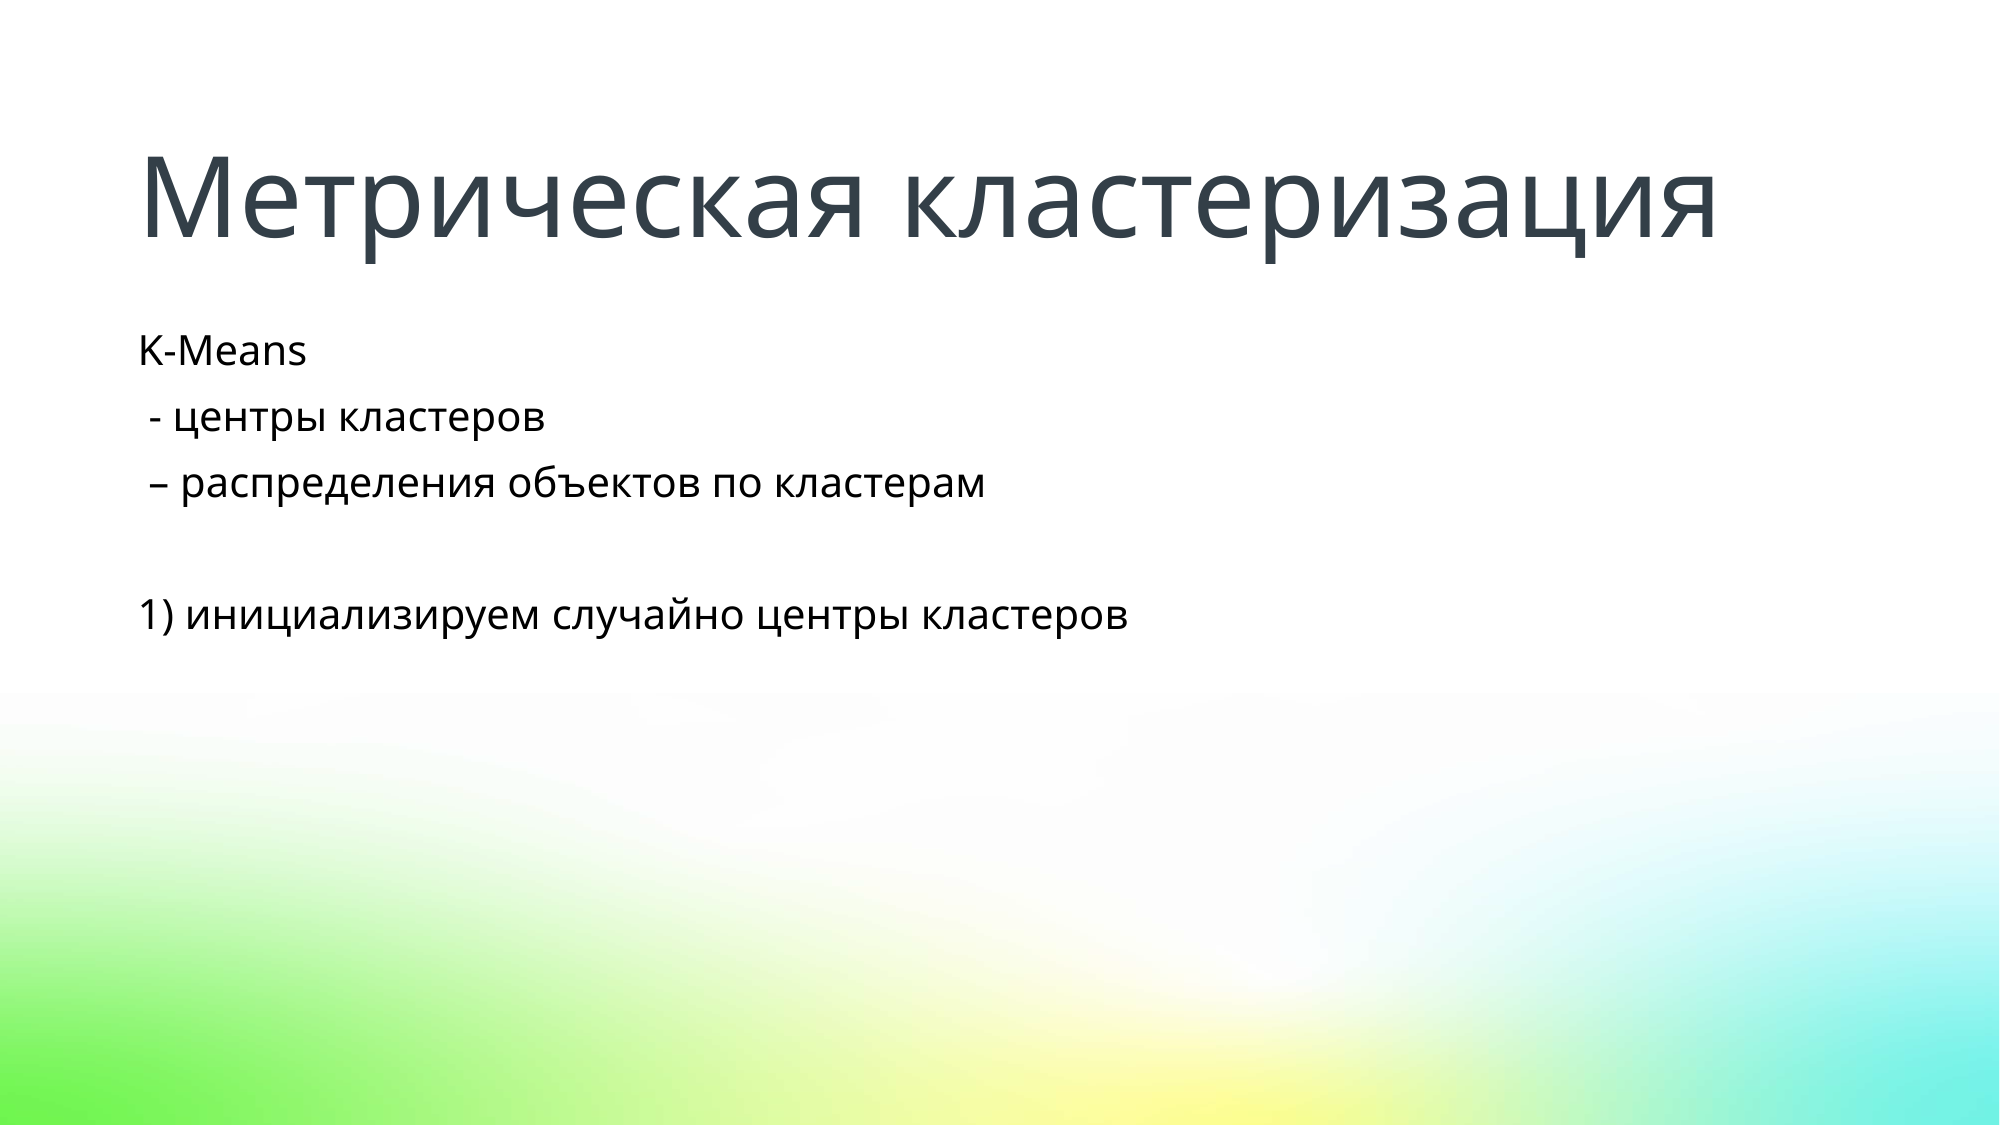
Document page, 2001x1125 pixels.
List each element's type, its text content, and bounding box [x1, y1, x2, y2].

text_box Метрическая кластеризация [137, 125, 1827, 291]
text_box [114, 359, 1886, 986]
picture [0, 693, 2000, 1125]
